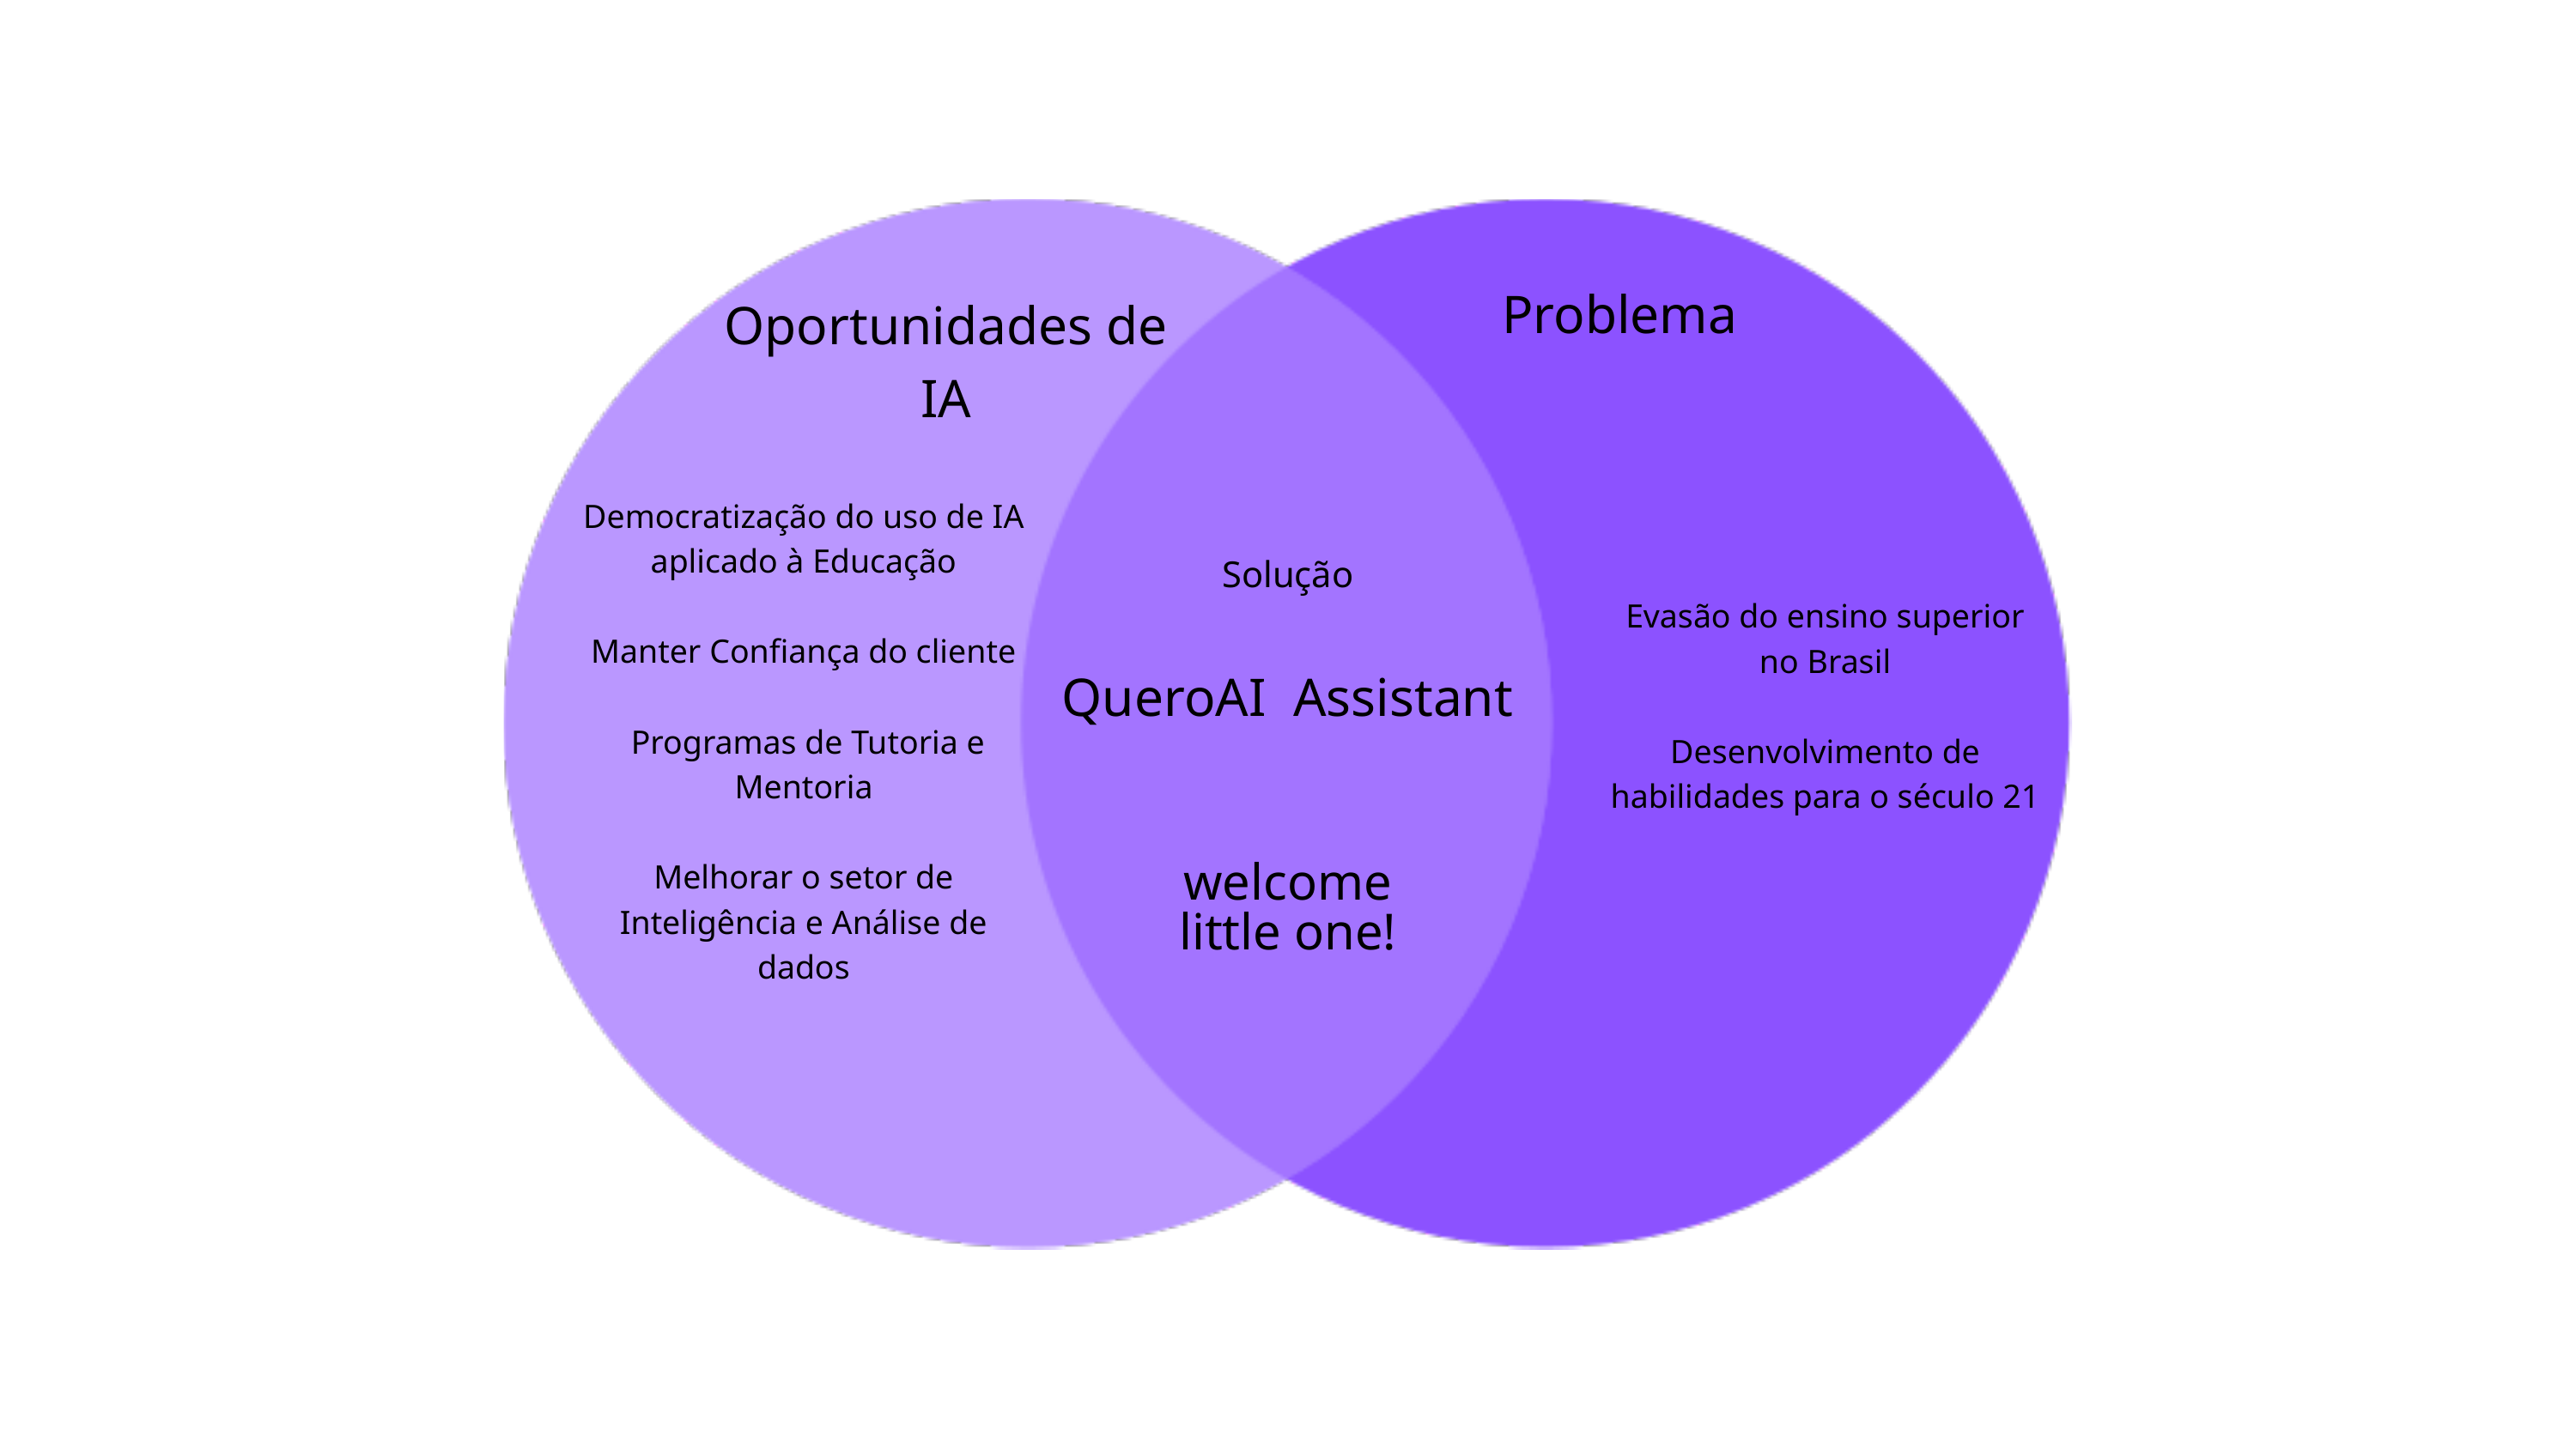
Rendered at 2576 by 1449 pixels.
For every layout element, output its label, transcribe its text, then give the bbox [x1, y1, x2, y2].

text_box Problema [1387, 271, 1853, 344]
text_box Oportunidades de IA [702, 282, 1190, 428]
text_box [1171, 854, 1404, 988]
text_box Evasão do ensino superior no Brasil Desenvolvimento de habilidades para o século 21 [1602, 589, 2049, 860]
text_box Democratização do uso de IA aplicado à Educação Manter Confiança do cliente Programas de Tutoria e Mentoria Melhorar o setor de Inteligência e Análise de dados [580, 489, 1027, 1031]
text_box Solução [1127, 545, 1449, 596]
text_box QueroAI Assistant [1053, 654, 1522, 727]
text_box [503, 199, 2073, 1250]
